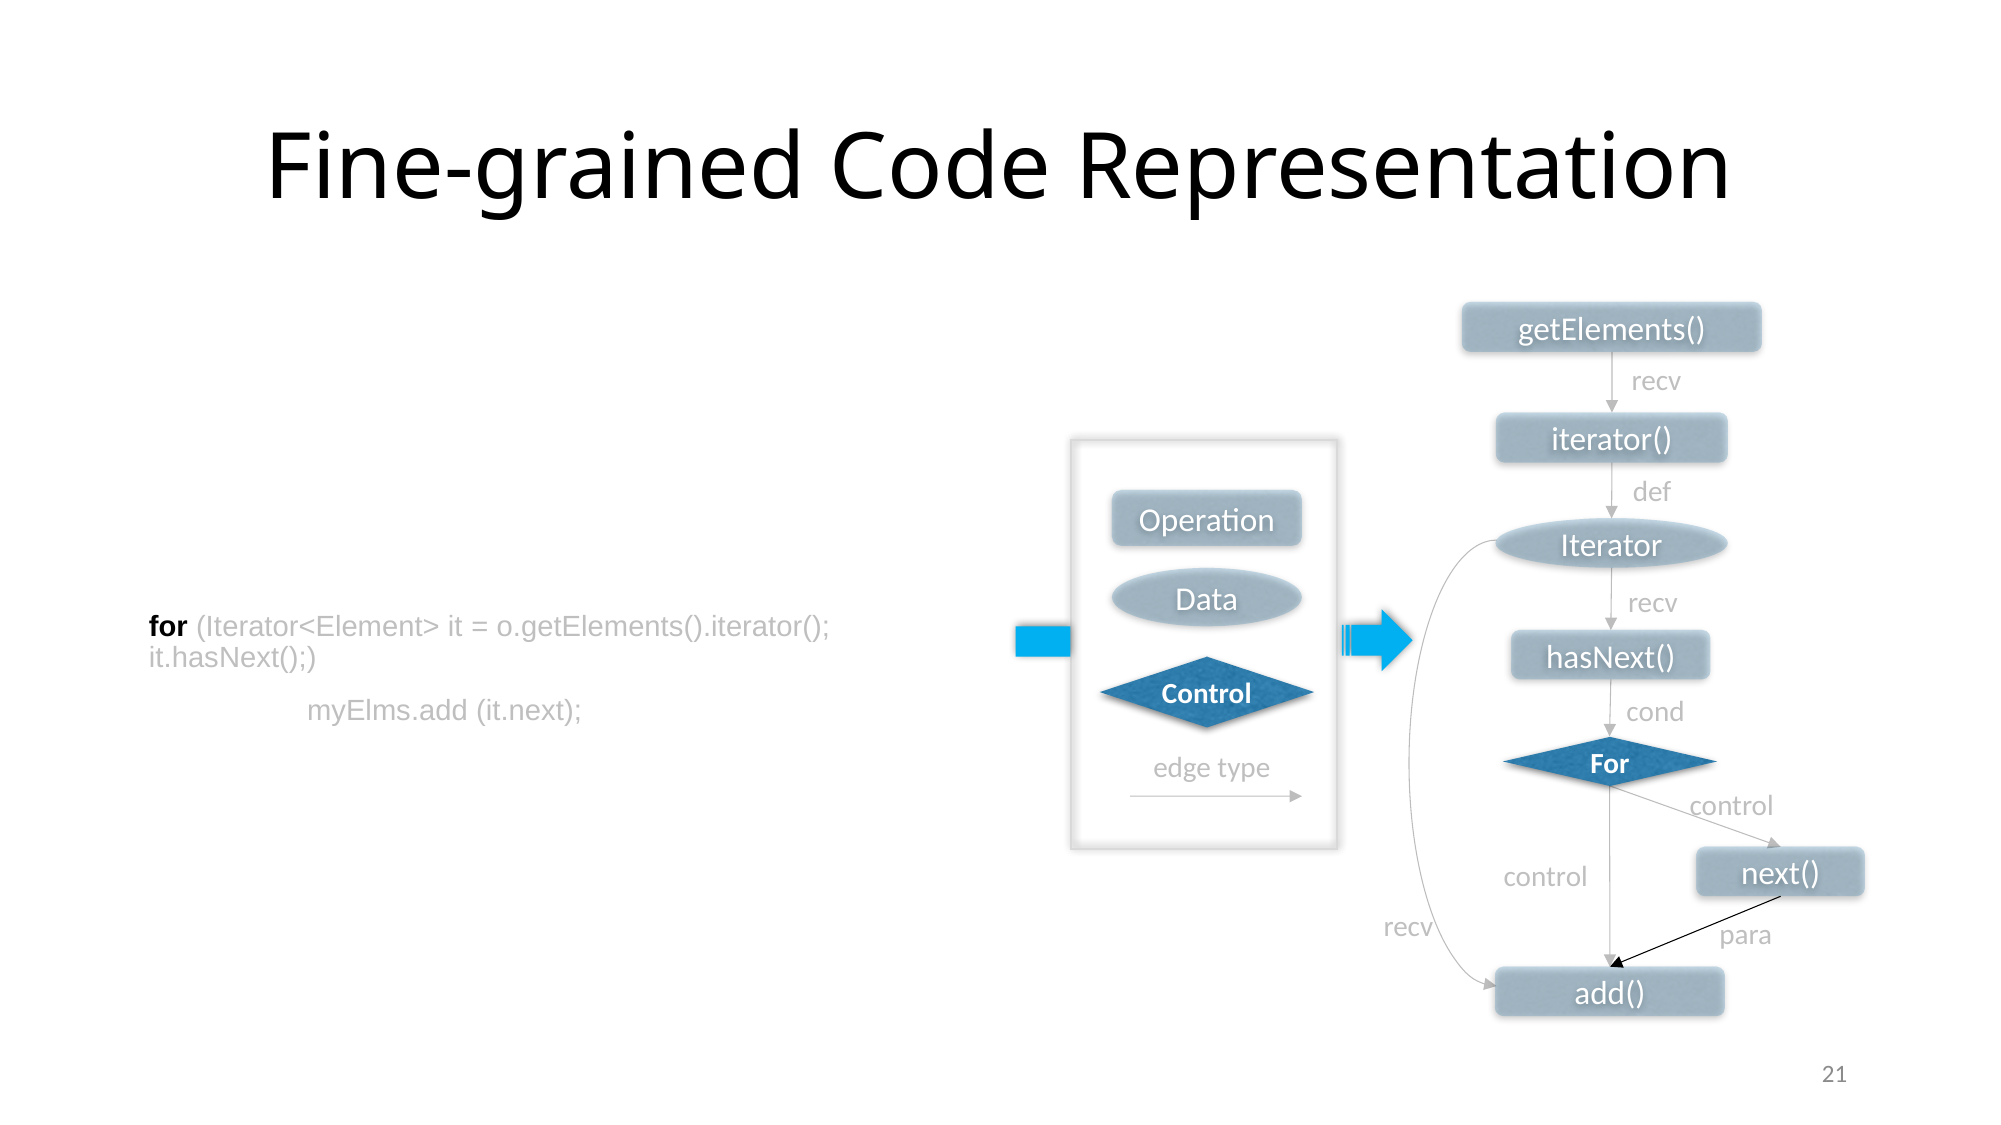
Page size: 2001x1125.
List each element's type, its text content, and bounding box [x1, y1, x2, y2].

text_box for (Iterator<Element> it = o.getElements().iterator(); it.hasNext();) myElms.add (it.next); [133, 603, 1015, 721]
slide_number 21 [1412, 1042, 1863, 1103]
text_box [1368, 301, 1865, 1017]
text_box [1015, 439, 1413, 850]
title Fine-grained Code Representation [137, 59, 1863, 278]
